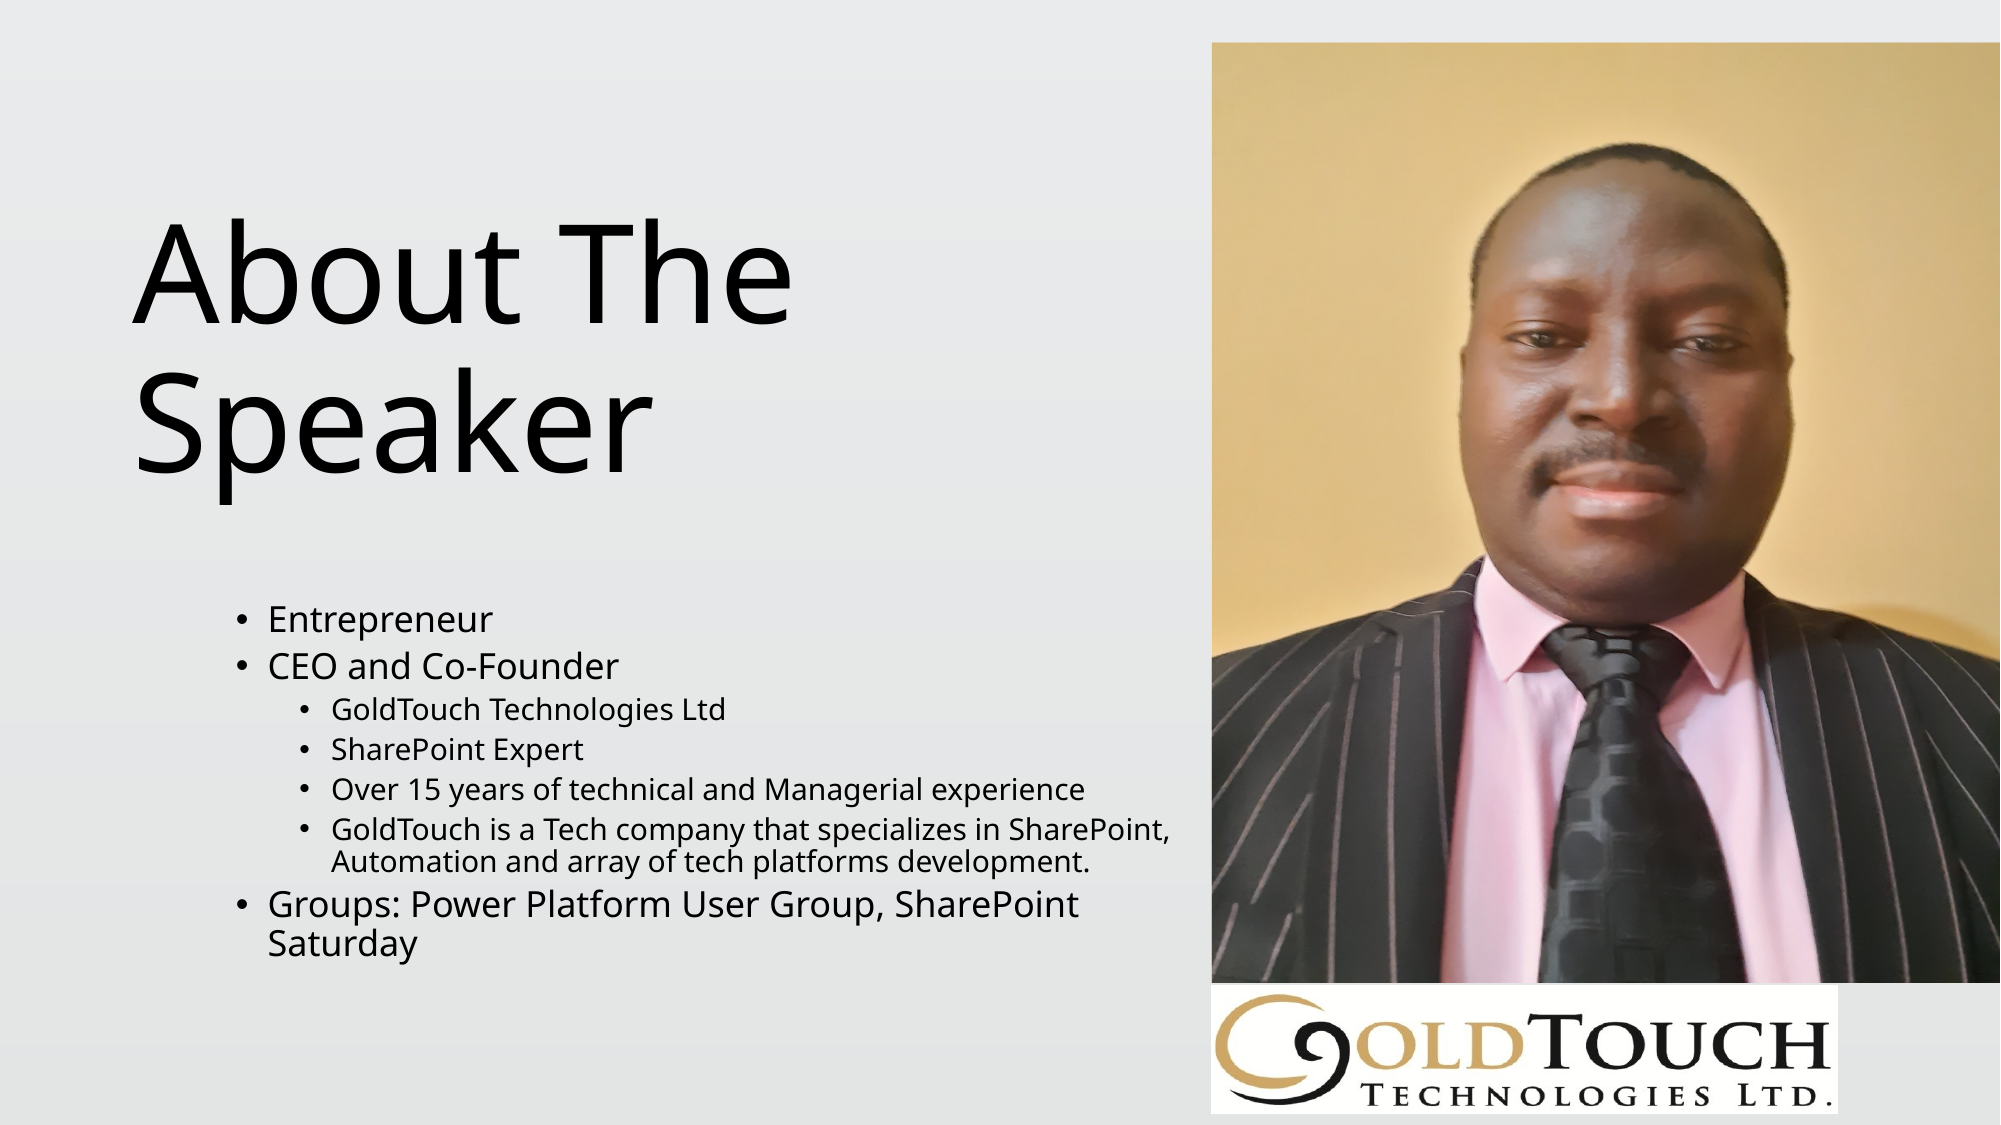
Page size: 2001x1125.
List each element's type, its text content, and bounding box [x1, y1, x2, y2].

title About The Speaker [117, 197, 1000, 507]
picture [1135, 43, 2000, 982]
picture [1211, 985, 1838, 1114]
list Entrepreneur CEO and Co-Founder GoldTouch Technologies Ltd SharePoint Expert Over 15 years of technical and Managerial experience GoldTouch is a Tech company that specializes in SharePoint, Automation and array of tech platforms development. Groups: Power Platform User Group, SharePoint Saturday [157, 594, 1192, 1000]
